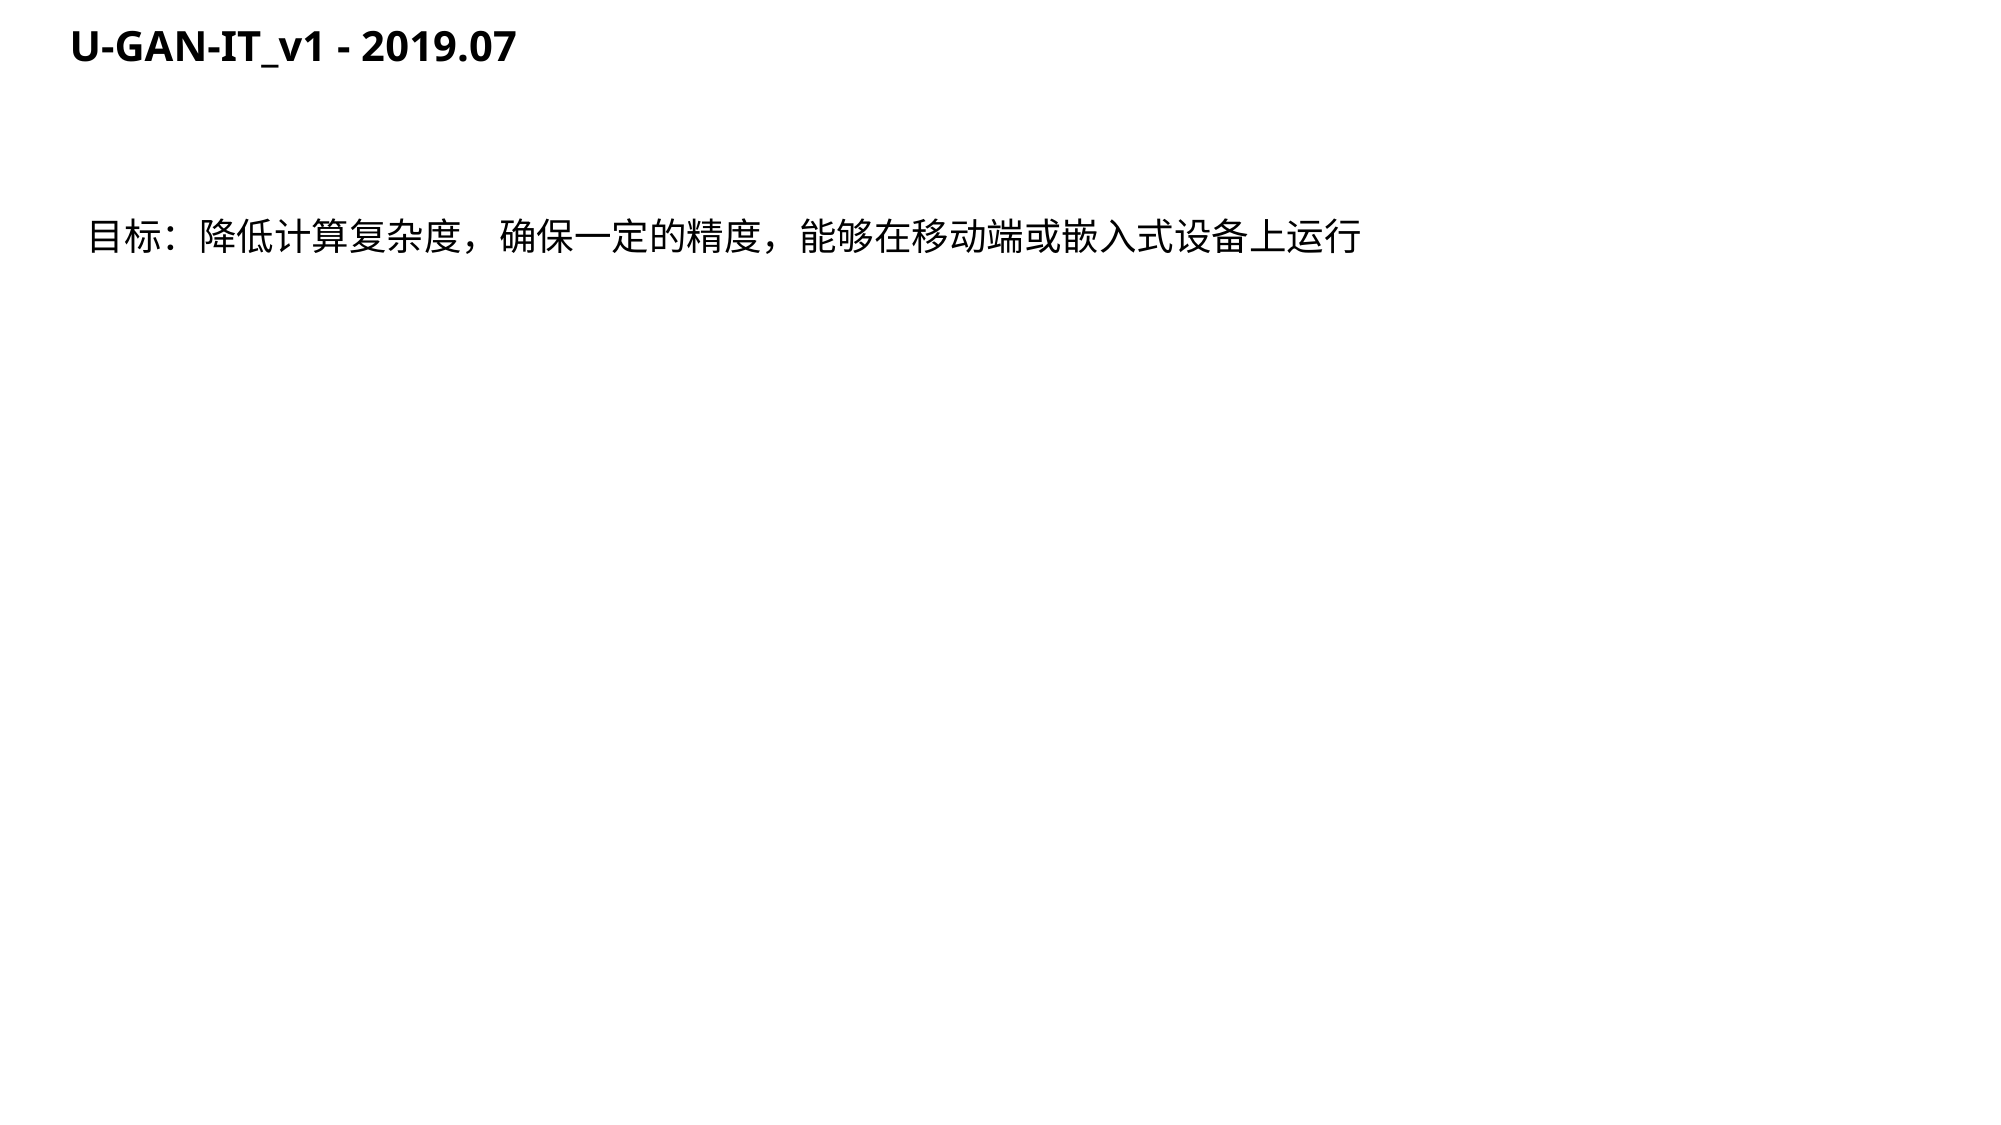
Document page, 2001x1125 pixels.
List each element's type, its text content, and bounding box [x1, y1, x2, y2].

list 目标：降低计算复杂度，确保一定的精度，能够在移动端或嵌入式设备上运行 [71, 210, 1572, 343]
text_box U-GAN-IT_v1 - 2019.07 [54, 11, 588, 77]
